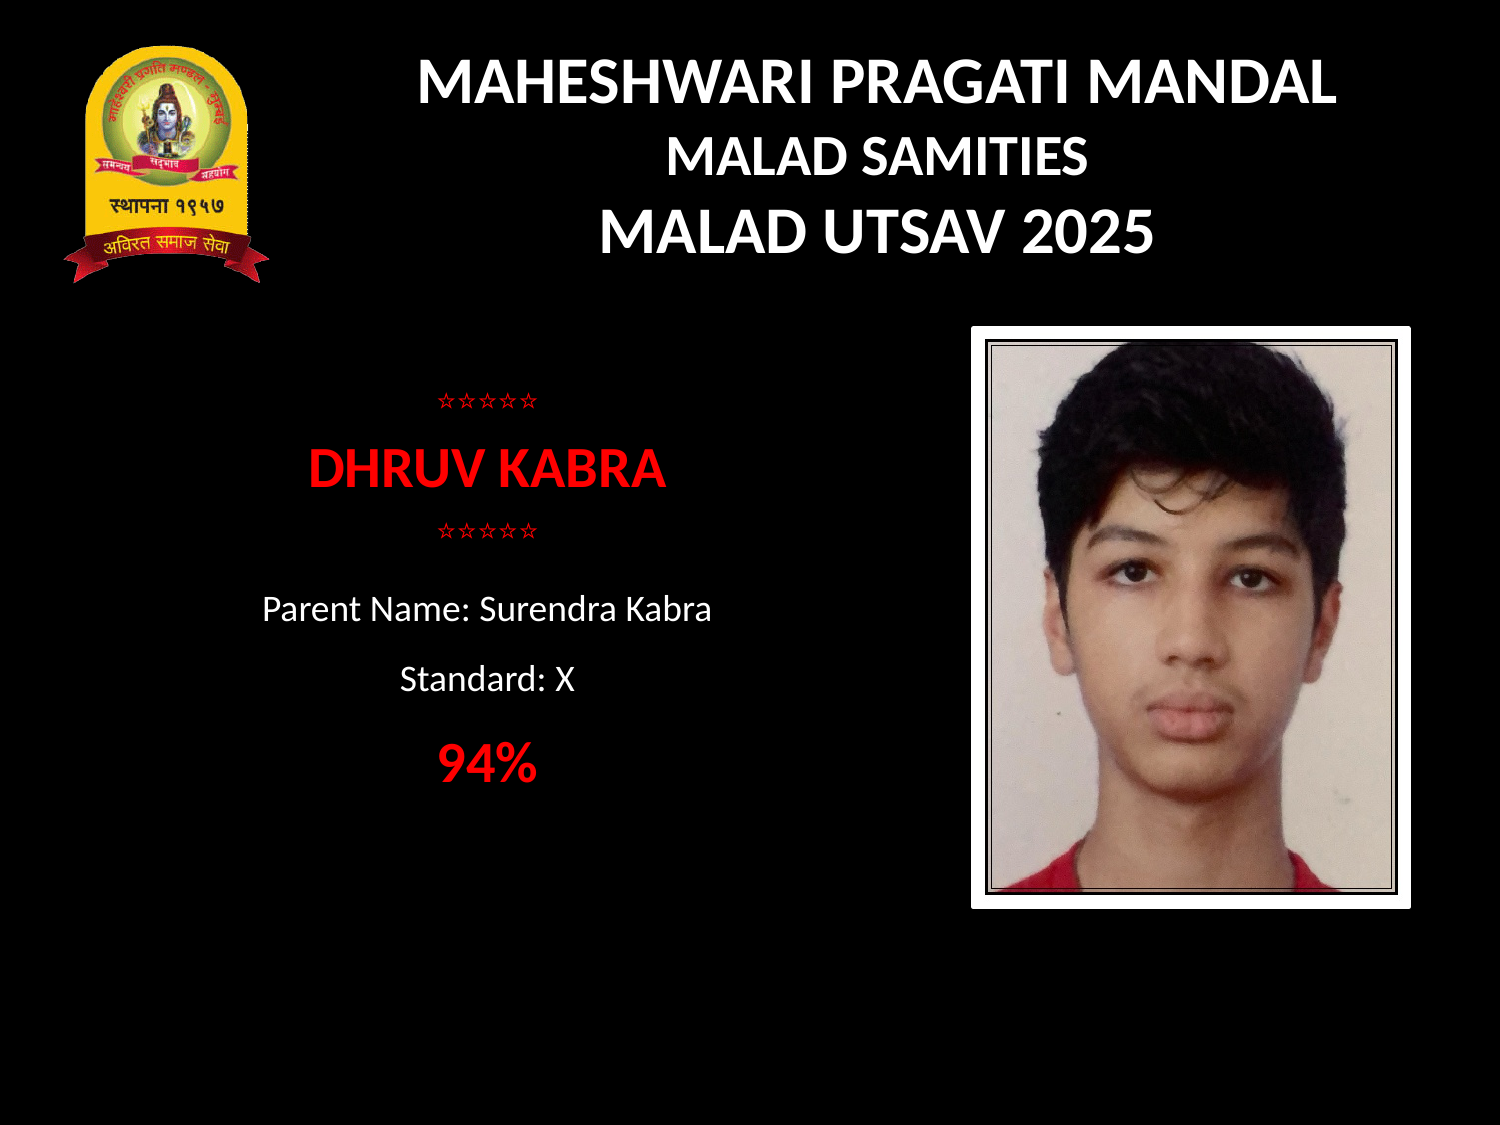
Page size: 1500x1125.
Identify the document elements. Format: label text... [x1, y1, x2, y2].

text_box ⭐⭐⭐⭐⭐ DHRUV KABRA ⭐⭐⭐⭐⭐ Parent Name: Surendra Kabra Standard: X 94% [74, 374, 900, 802]
picture [29, 29, 297, 301]
picture [974, 329, 1408, 907]
text_box MAHESHWARI PRAGATI MANDAL MALAD SAMITIES MALAD UTSAV 2025 [401, 29, 1354, 275]
